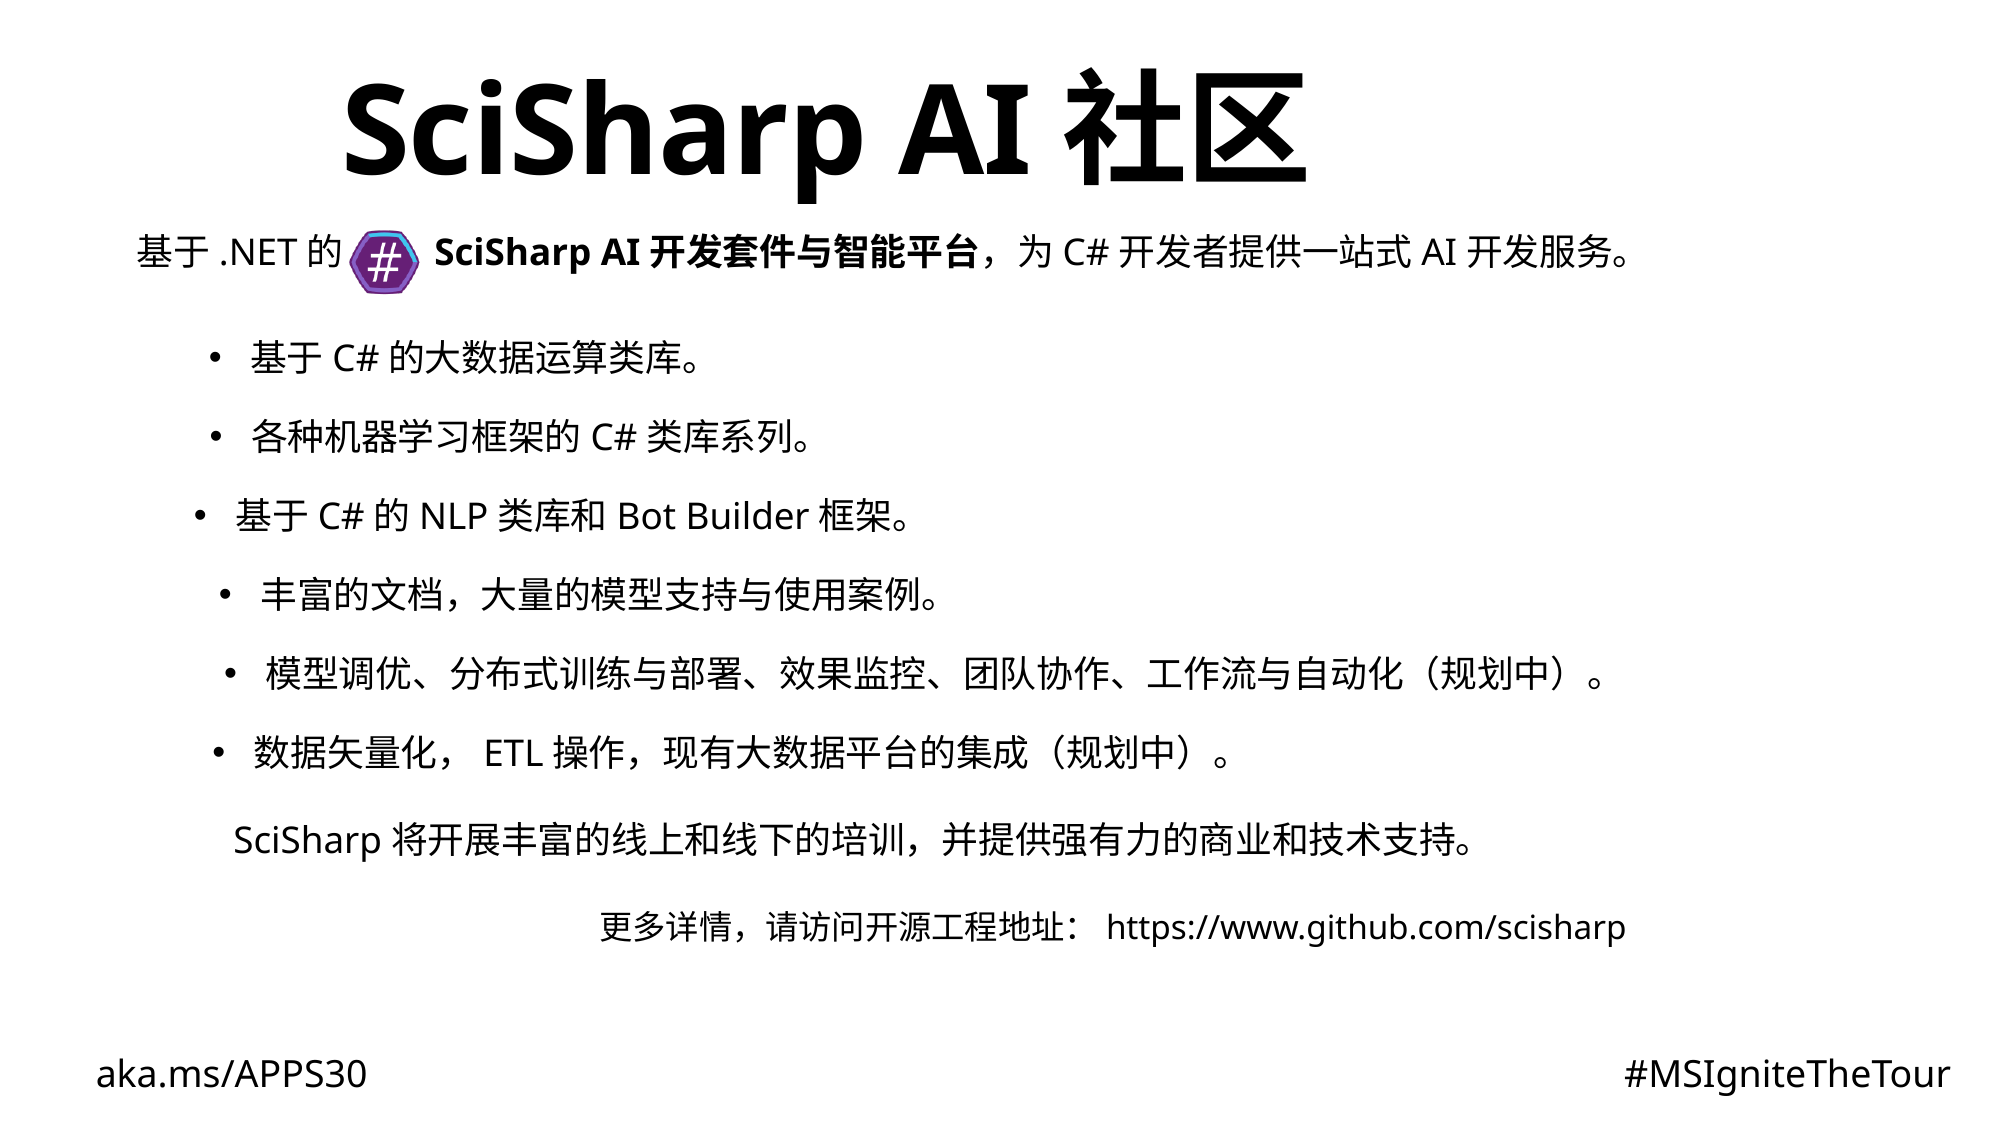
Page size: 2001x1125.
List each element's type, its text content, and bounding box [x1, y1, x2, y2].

text_box 数据矢量化，ETL操作，现有大数据平台的集成（规划中）。 [197, 722, 1266, 782]
text_box 模型调优、分布式训练与部署、效果监控、团队协作、工作流与自动化（规划中）。 [209, 643, 1641, 703]
text_box 丰富的文档，大量的模型支持与使用案例。 [204, 564, 974, 624]
text_box 各种机器学习框架的C#类库系列。 [194, 406, 845, 466]
text_box SciSharp将开展丰富的线上和线下的培训，并提供强有力的商业和技术支持。 [218, 809, 1509, 869]
text_box 基于C#的大数据运算类库。 [193, 327, 734, 387]
text_box 更多详情，请访问开源工程地址：https://www.github.com/scisharp [584, 898, 1652, 954]
text_box 基于.NET的 SciSharp AI开发套件与智能平台，为C#开发者提供一站式AI开发服务。 [121, 226, 1865, 908]
text_box 基于C#的NLP类库和Bot Builder框架。 [179, 485, 944, 545]
title SciSharp AI社区 [76, 47, 1577, 200]
picture [345, 224, 422, 301]
